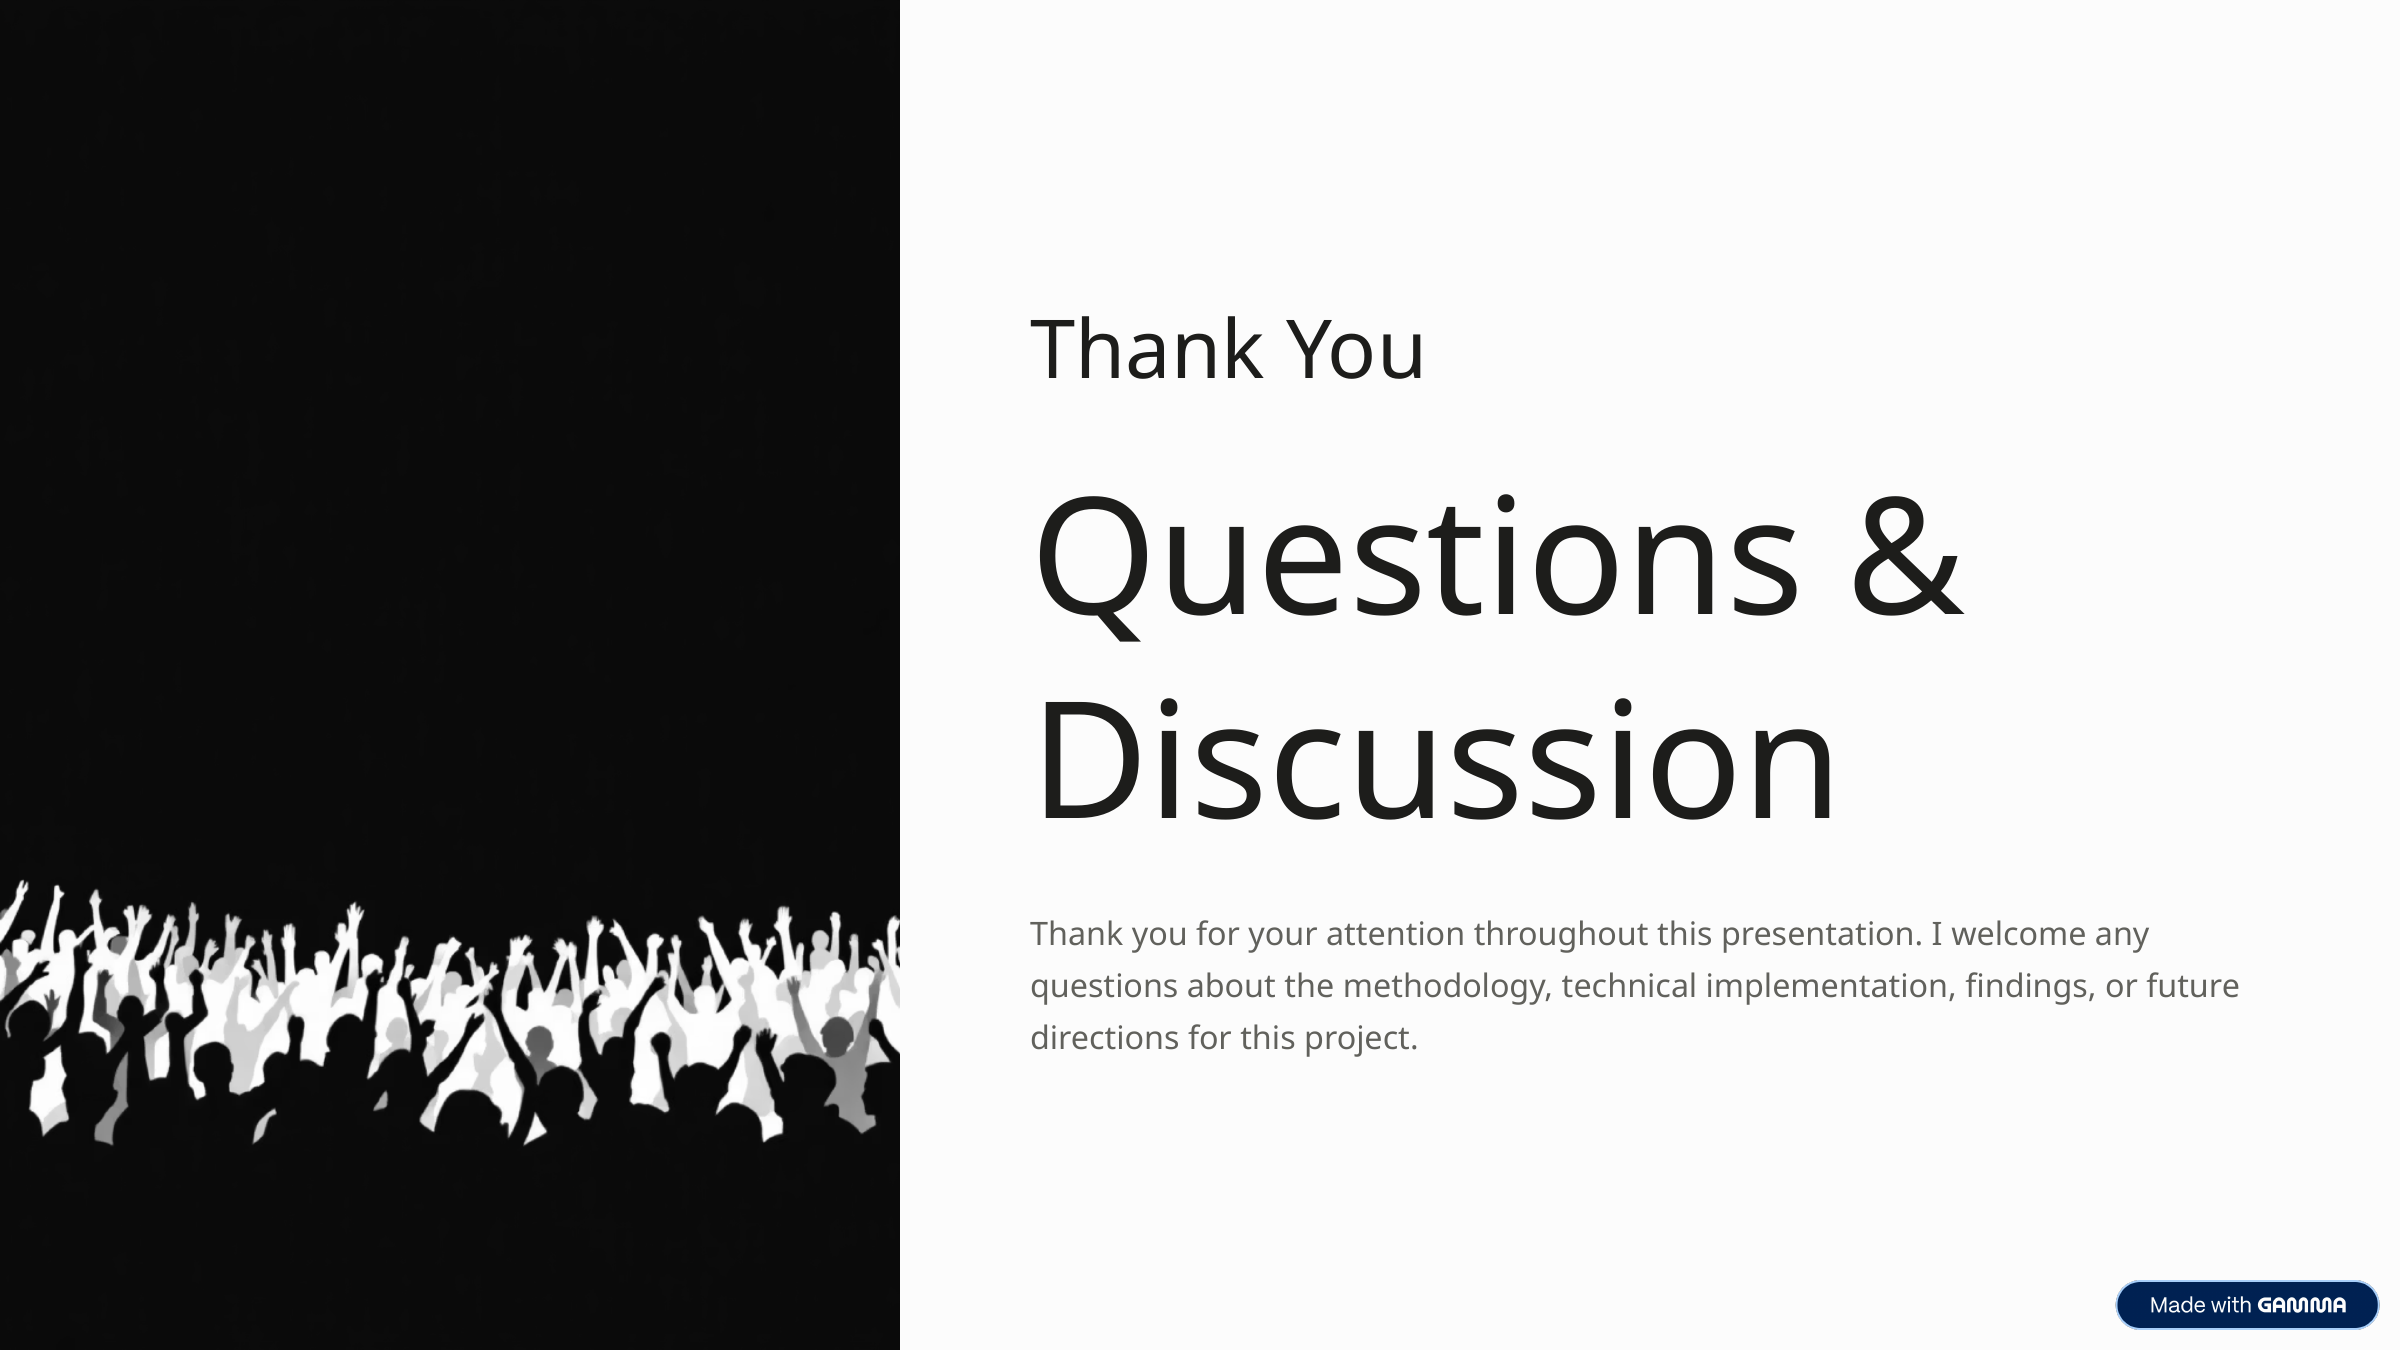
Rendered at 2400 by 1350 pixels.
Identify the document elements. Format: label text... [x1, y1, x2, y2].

text_box Thank You [1030, 293, 1845, 396]
text_box Thank you for your attention throughout this presentation. I welcome any questions about the methodology, technical implementation, findings, or future directions for this project. [1030, 899, 2270, 1057]
picture [2106, 1271, 2389, 1339]
text_box Questions & Discussion [1030, 444, 2270, 852]
picture [0, 0, 900, 1350]
